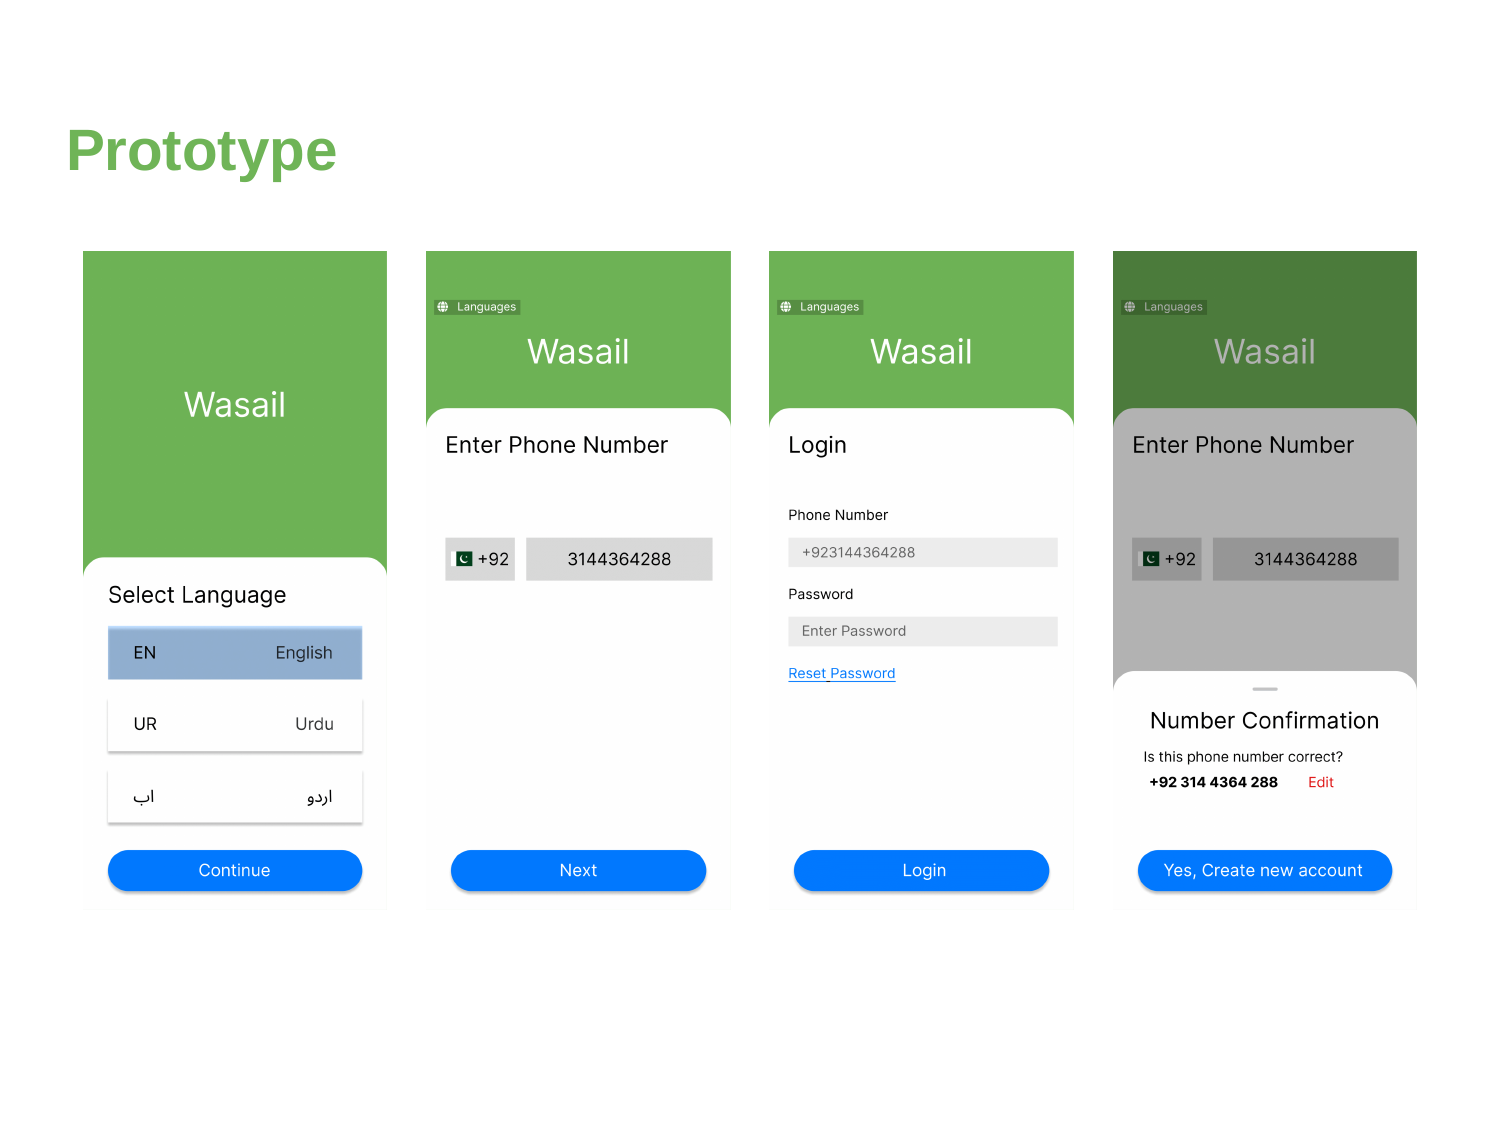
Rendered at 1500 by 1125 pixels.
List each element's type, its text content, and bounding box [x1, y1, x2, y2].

title Prototype [51, 97, 1449, 223]
picture [769, 251, 1074, 910]
picture [426, 251, 731, 910]
picture [83, 251, 388, 910]
picture [1112, 251, 1417, 910]
